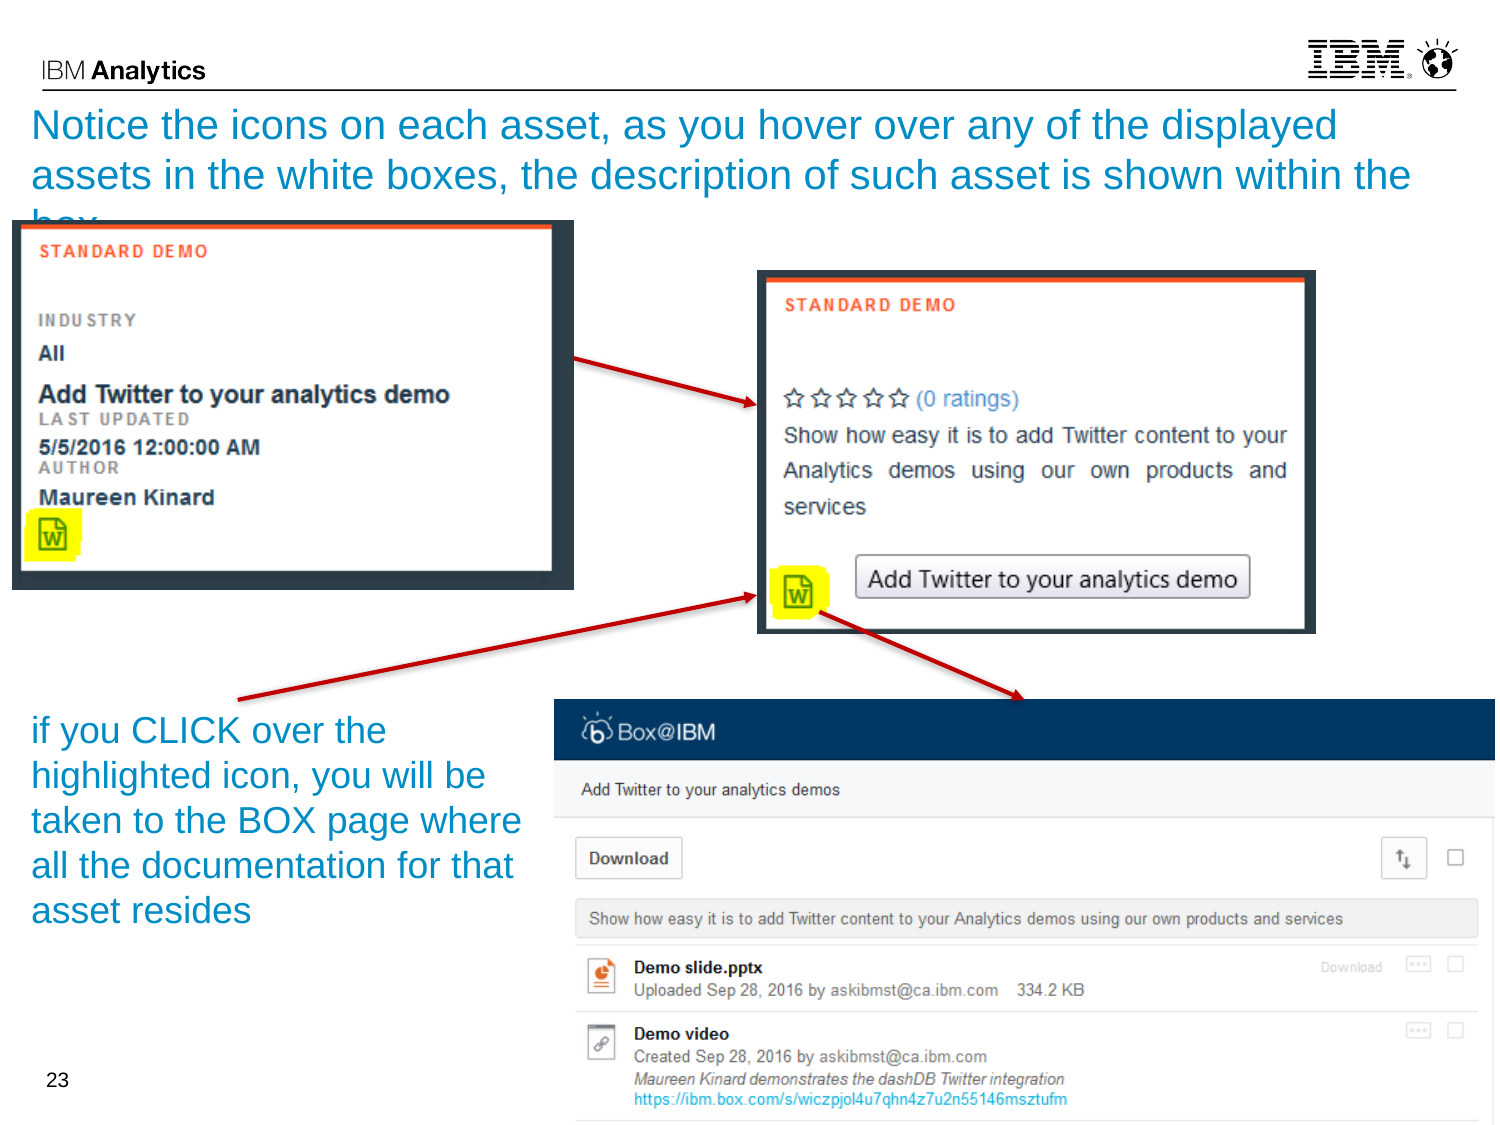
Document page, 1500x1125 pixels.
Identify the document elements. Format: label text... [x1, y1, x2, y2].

picture [24, 42, 224, 99]
text_box Notice the icons on each asset, as you hover over any of the displayed assets in the white boxes, the description of such asset is shown within the box [31, 90, 1483, 221]
picture [12, 220, 574, 590]
picture [1294, 24, 1469, 90]
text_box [819, 611, 1025, 701]
picture [554, 699, 1496, 1125]
picture [756, 270, 1316, 634]
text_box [237, 594, 758, 701]
text_box if you CLICK over the highlighted icon, you will be taken to the BOX page where all the documentation for that asset resides [31, 698, 543, 958]
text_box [573, 357, 758, 406]
